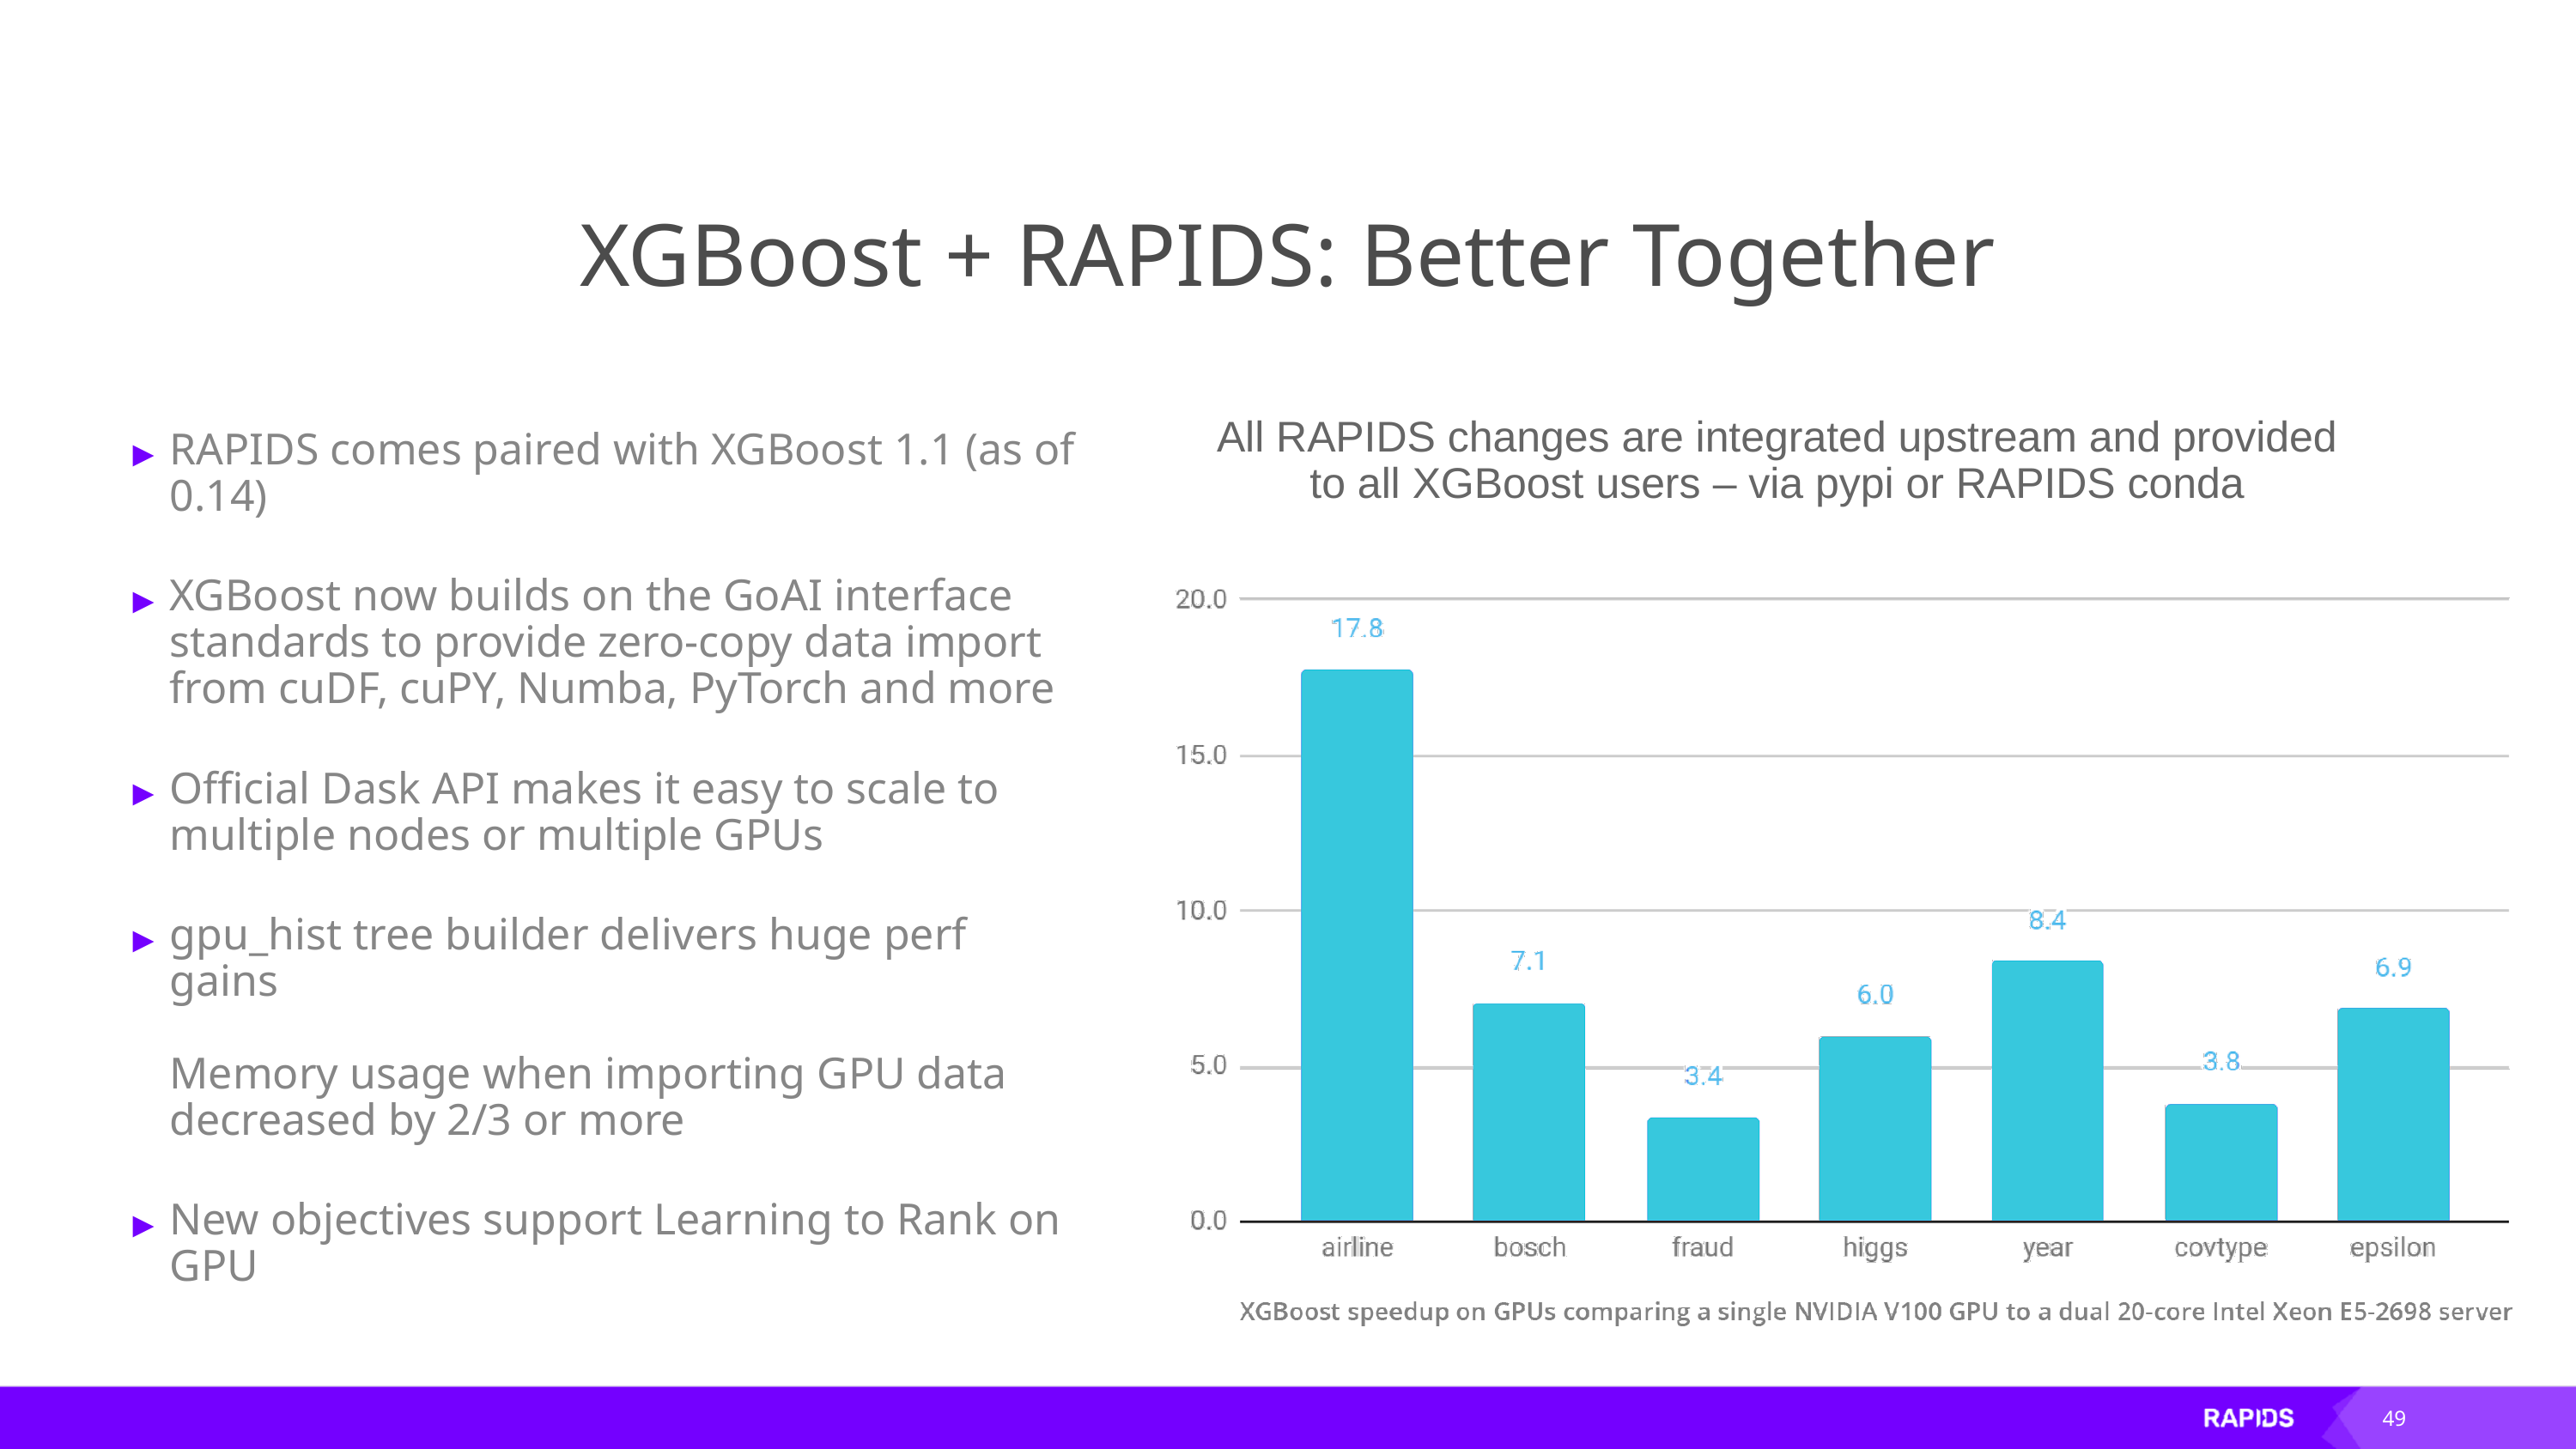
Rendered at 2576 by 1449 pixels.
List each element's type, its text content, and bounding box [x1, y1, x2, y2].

text_box All RAPIDS changes are integrated upstream and provided to all XGBoost users – via pypi or RAPIDS conda [1182, 407, 2372, 518]
title XGBoost + RAPIDS: Better Together [117, 173, 2459, 312]
picture [0, 0, 2576, 1449]
text_box RAPIDS comes paired with XGBoost 1.1 (as of 0.14) XGBoost now builds on the GoAI interface standards to provide zero-copy data import from cuDF, cuPY, Numba, PyTorch and more Official Dask API makes it easy to scale to multiple nodes or multiple GPUs gpu_hist tree builder delivers huge perf gains Memory usage when importing GPU data decreased by 2/3 or more New objectives support Learning to Rank on GPU [117, 407, 1100, 1311]
